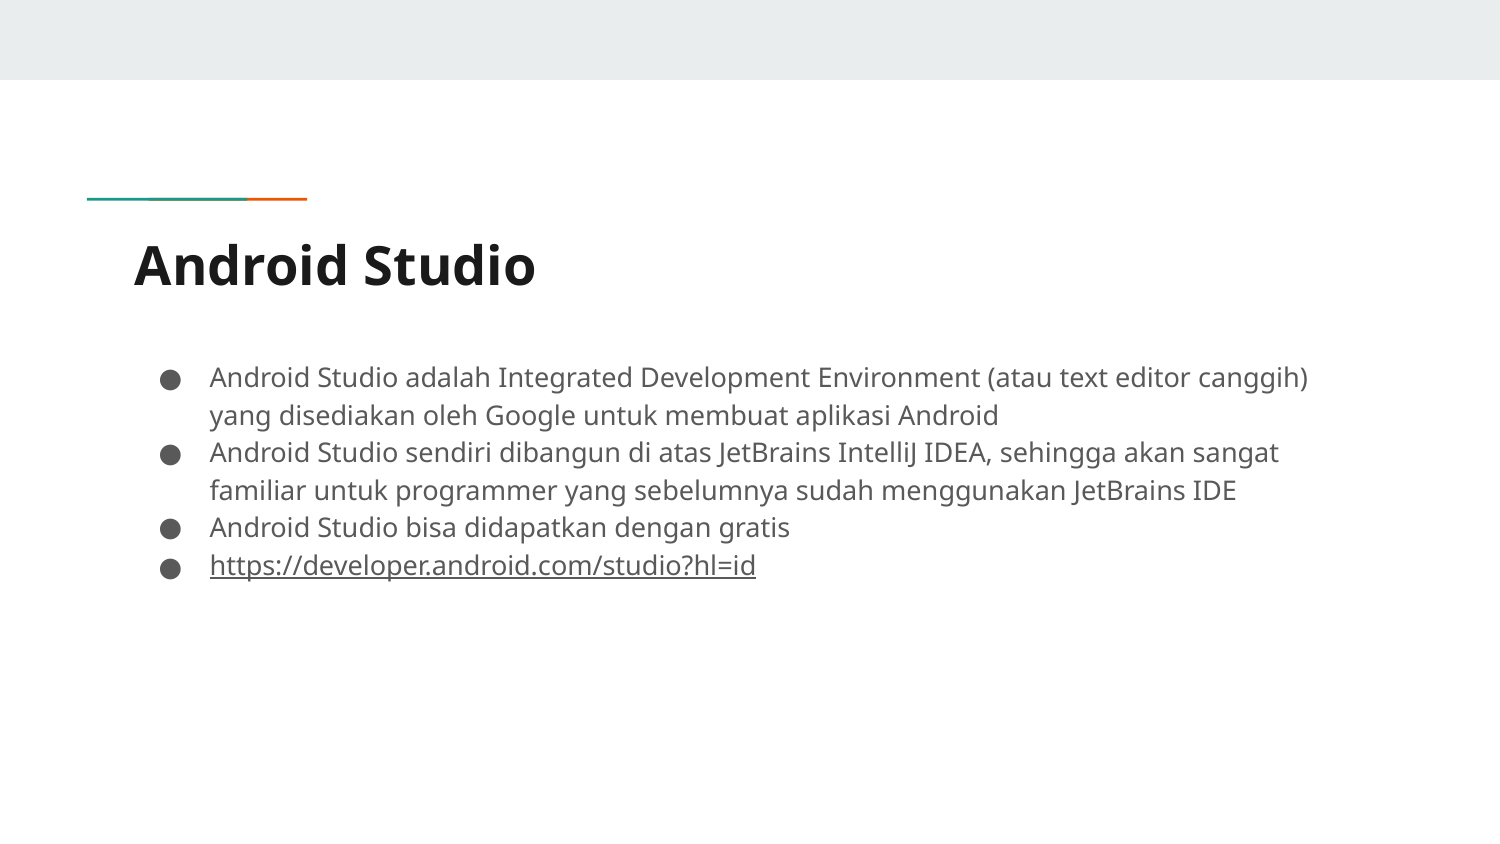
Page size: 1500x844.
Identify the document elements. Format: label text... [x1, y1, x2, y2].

list Android Studio adalah Integrated Development Environment (atau text editor canggih) yang disediakan oleh Google untuk membuat aplikasi Android Android Studio sendiri dibangun di atas JetBrains IntelliJ IDEA, sehingga akan sangat familiar untuk programmer yang sebelumnya sudah menggunakan JetBrains IDE Android Studio bisa didapatkan dengan gratis https://developer.android.com/studio?hl=id [119, 341, 1381, 712]
title Android Studio [119, 216, 1381, 305]
